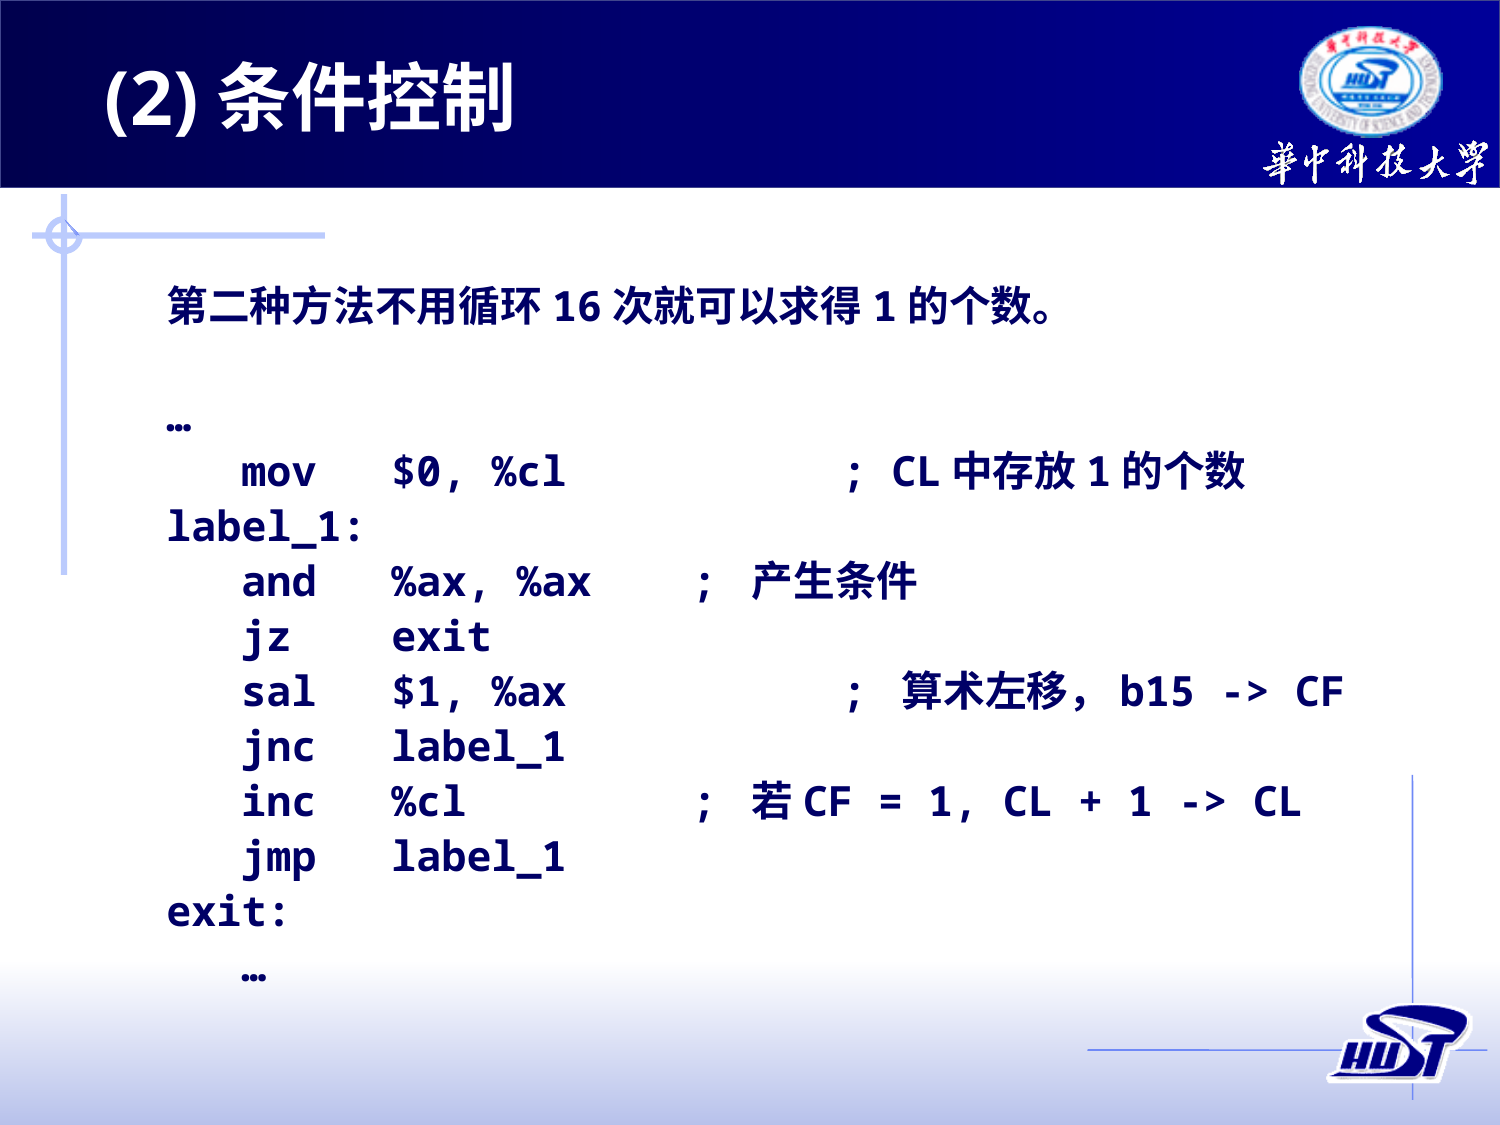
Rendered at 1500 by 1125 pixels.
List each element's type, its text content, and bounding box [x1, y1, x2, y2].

picture [1262, 140, 1488, 185]
text_box (2)条件控制 [89, 42, 1308, 148]
text_box 第二种方法不用循环16次就可以求得1的个数。 … mov $0, %cl ; CL中存放1的个数 label_1: and %ax, %ax ; 产生条件 jz exit sal $1, %ax ; 算术左移，b15 -> CF jnc label_1 inc %cl ; 若CF = 1, CL + 1 -> CL jmp label_1 exit: … [76, 267, 1365, 1067]
picture [1299, 26, 1443, 138]
